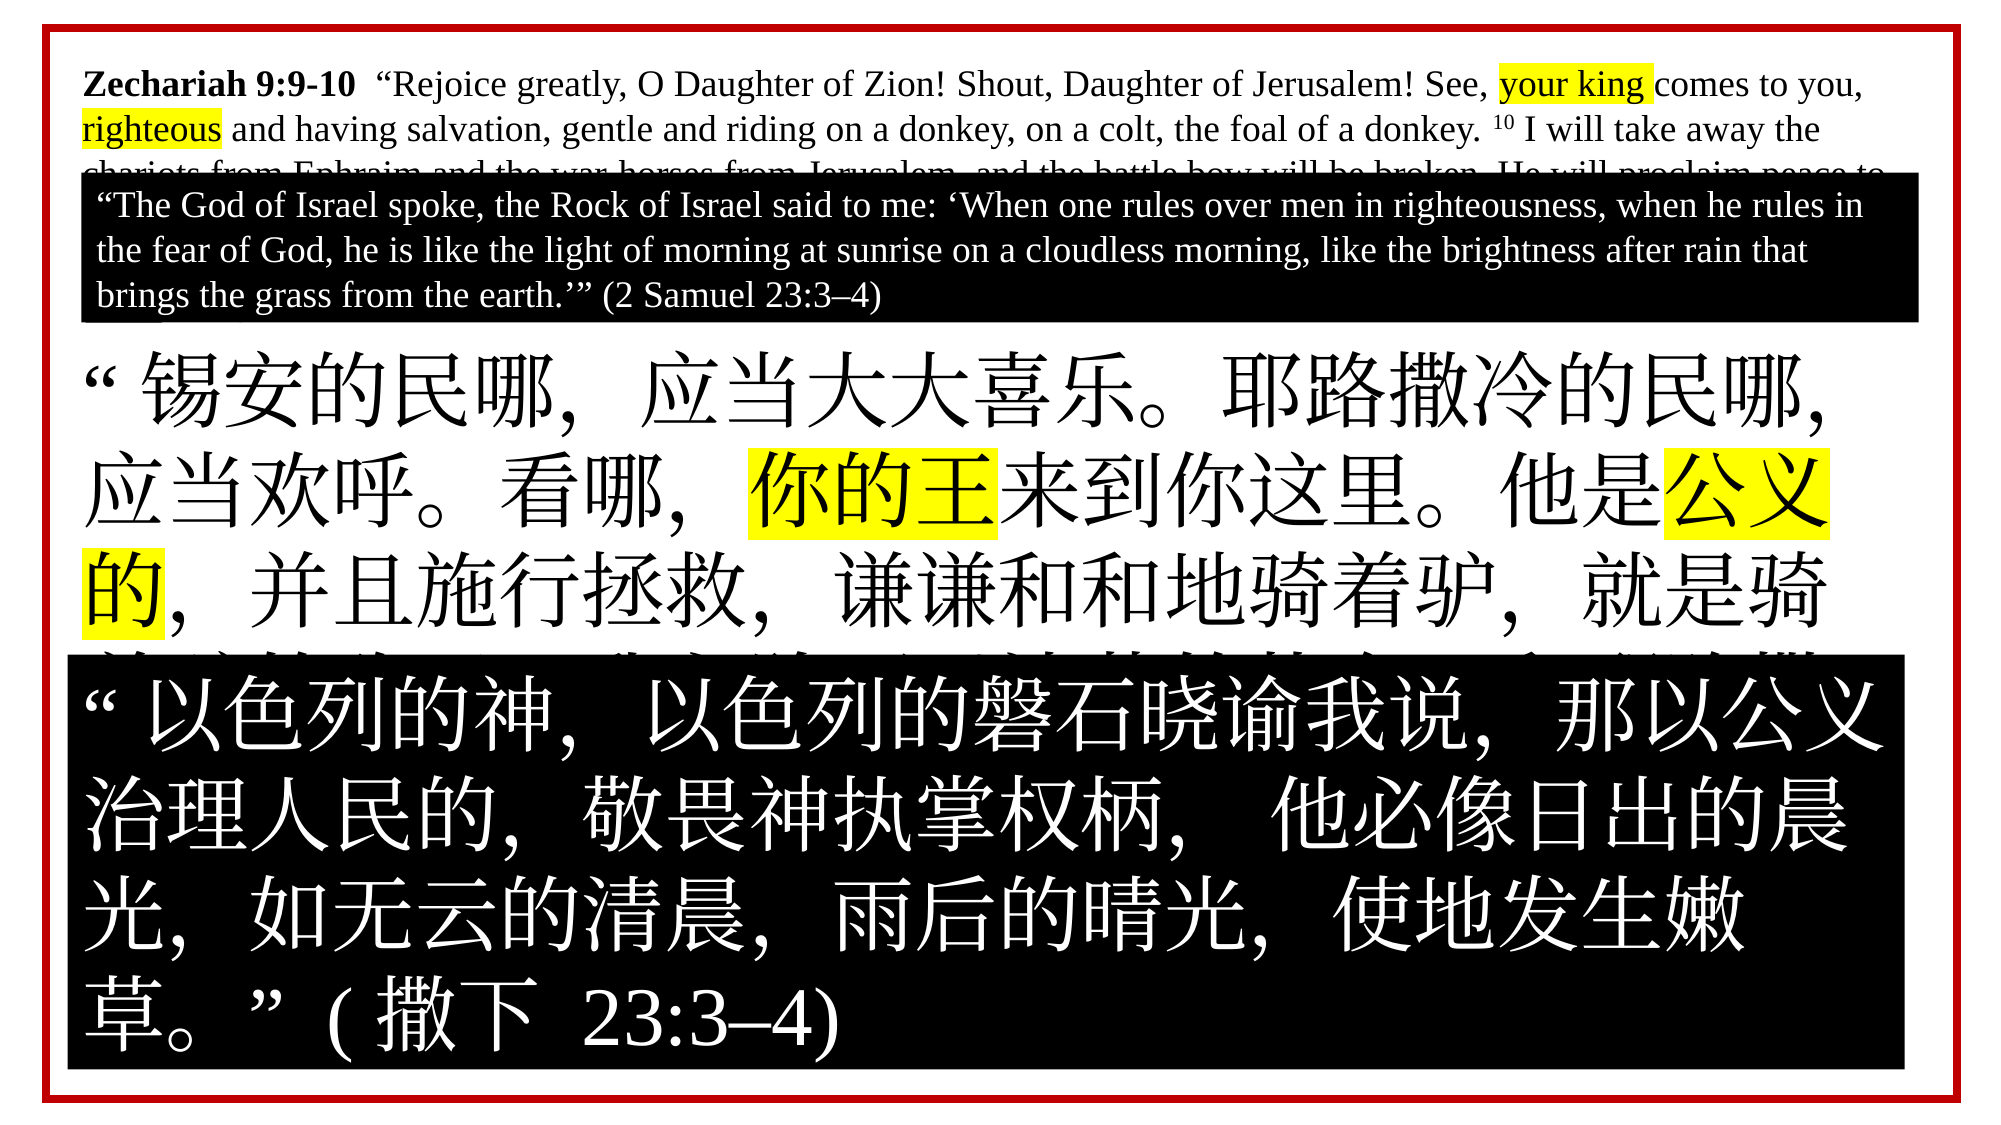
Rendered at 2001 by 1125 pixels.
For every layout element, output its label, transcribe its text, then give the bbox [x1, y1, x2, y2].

text_box “The God of Israel spoke, the Rock of Israel said to me: ‘When one rules over men in righteousness, when he rules in the fear of God, he is like the light of morning at sunrise on a cloudless morning, like the brightness after rain that brings the grass from the earth.’” (2 Samuel 23:3–4) [81, 172, 1919, 323]
text_box “以色列的神，以色列的磐石晓谕我说，那以公义治理人民的，敬畏神执掌权柄， 他必像日出的晨光，如无云的清晨，雨后的晴光，使地发生嫩草。” (撒下 23:3–4) [67, 654, 1905, 1070]
text_box [45, 27, 1958, 1100]
